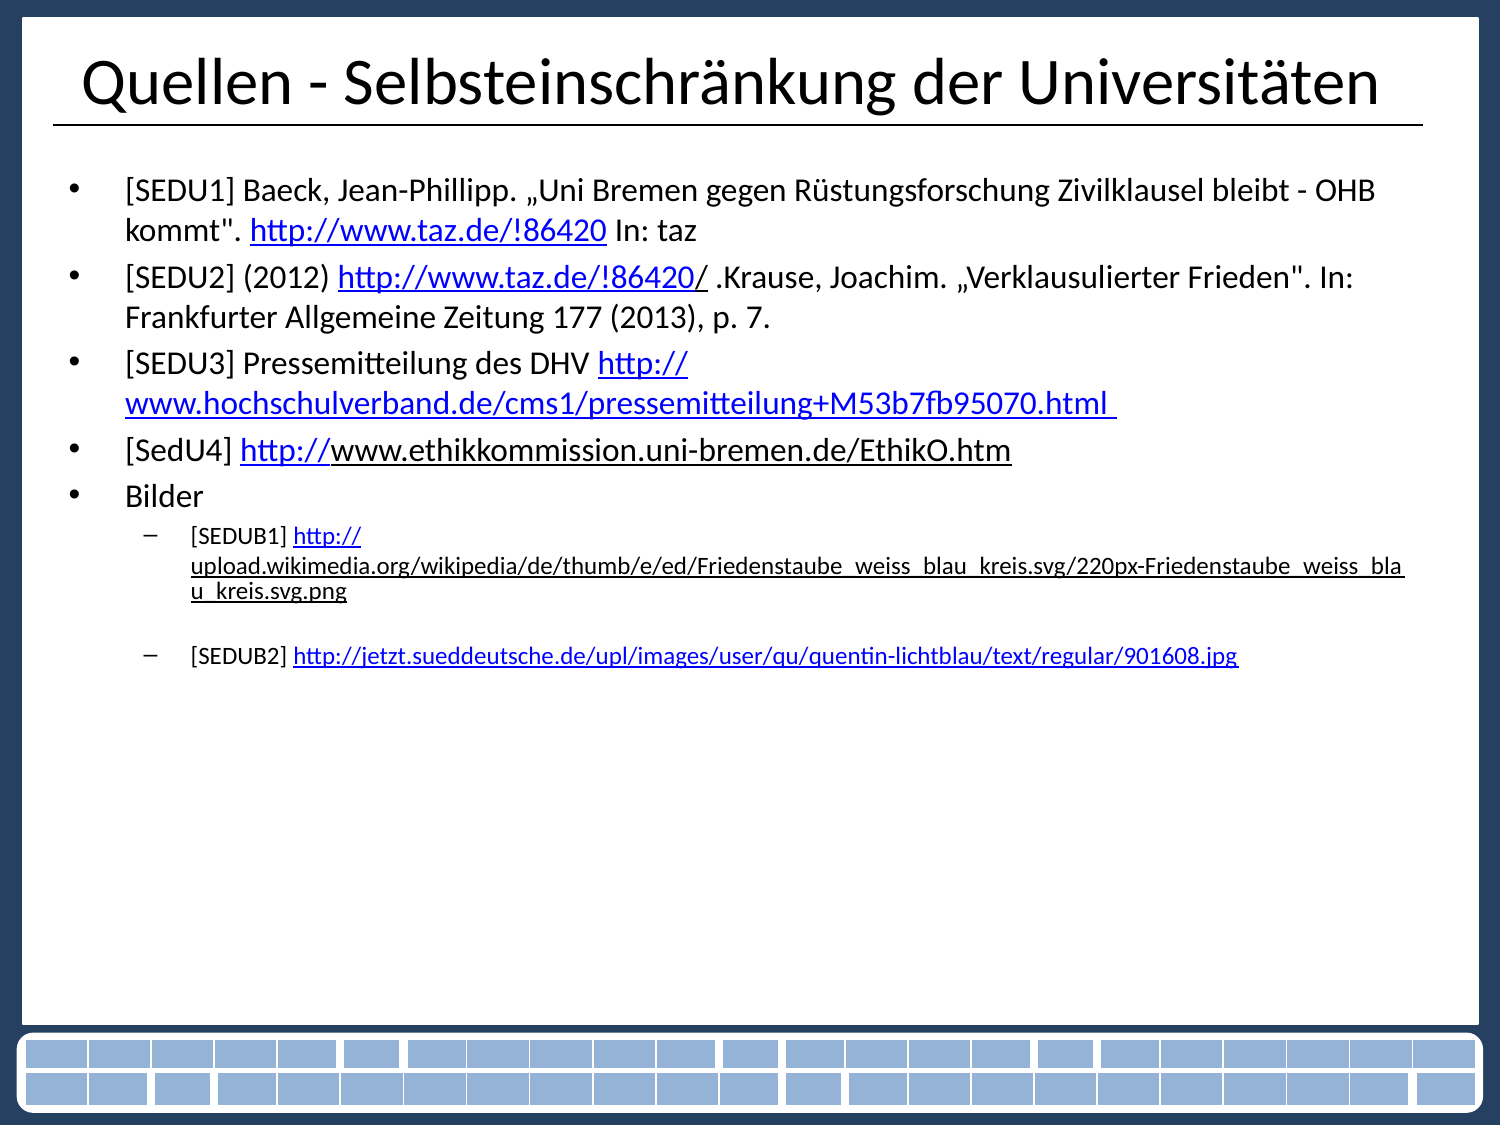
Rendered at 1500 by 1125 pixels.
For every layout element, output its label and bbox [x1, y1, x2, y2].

table_cell [909, 1073, 970, 1105]
table_cell [404, 1073, 466, 1105]
table_cell [1350, 1073, 1408, 1105]
table_cell [26, 1073, 87, 1105]
table_header [278, 1040, 336, 1068]
list [53, 160, 1425, 728]
table_cell [972, 1073, 1033, 1105]
table_cell [530, 1073, 592, 1105]
table_cell [594, 1073, 655, 1105]
table_cell [89, 1073, 147, 1105]
table_header [89, 1040, 150, 1068]
table_header [972, 1040, 1030, 1068]
table_header [152, 1040, 213, 1068]
table_cell [849, 1073, 907, 1105]
table_cell [1098, 1073, 1159, 1105]
table_header [1350, 1040, 1412, 1068]
table_cell [657, 1073, 718, 1105]
table_header [215, 1040, 276, 1068]
table_header [1161, 1040, 1222, 1068]
table_cell [155, 1073, 210, 1105]
table_header [594, 1040, 655, 1068]
table_header [786, 1040, 844, 1068]
table_header [1101, 1040, 1159, 1068]
table_cell [786, 1073, 841, 1105]
table_header [909, 1040, 970, 1068]
table_header [1038, 1040, 1093, 1068]
table_cell [1287, 1073, 1349, 1105]
table_header [846, 1040, 907, 1068]
text_box [17, 1035, 1481, 1111]
table_cell [1035, 1073, 1096, 1105]
table_cell [341, 1073, 403, 1105]
table_header [530, 1040, 592, 1068]
table_header [467, 1040, 529, 1068]
table_header [26, 1040, 87, 1068]
table_cell [1161, 1073, 1222, 1105]
table_header [657, 1040, 715, 1068]
table_cell [720, 1073, 778, 1105]
table_header [1413, 1040, 1475, 1068]
table_cell [218, 1073, 276, 1105]
table_header [344, 1040, 399, 1068]
table_cell [467, 1073, 529, 1105]
table_cell [1224, 1073, 1286, 1105]
table_header [408, 1040, 466, 1068]
table_cell [1417, 1073, 1475, 1105]
table_cell [278, 1073, 339, 1105]
table_header [723, 1040, 778, 1068]
table_header [1224, 1040, 1286, 1068]
table_header [1287, 1040, 1349, 1068]
title [53, 30, 1425, 126]
